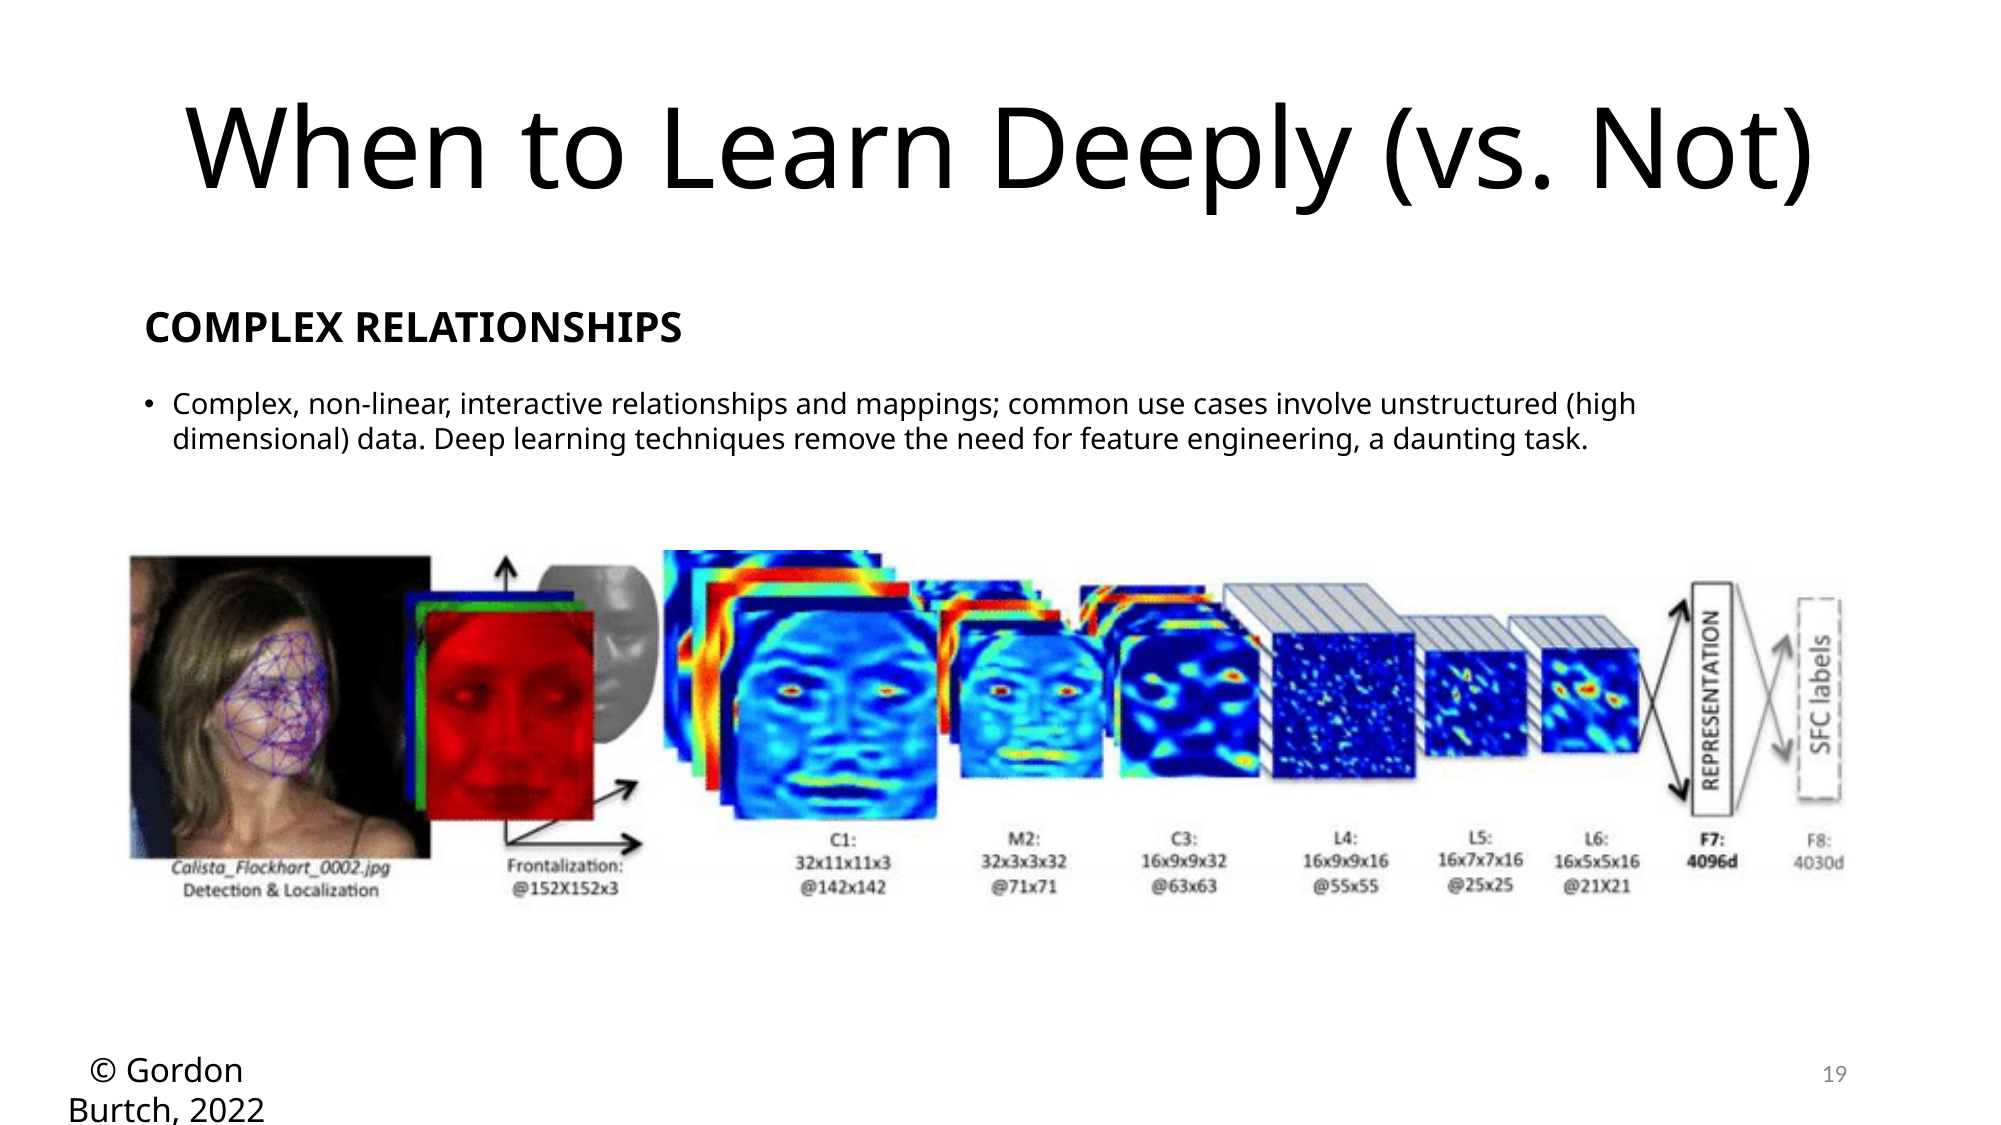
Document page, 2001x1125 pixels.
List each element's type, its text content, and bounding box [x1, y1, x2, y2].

slide_number 19 [1412, 1042, 1863, 1103]
text_box When to Learn Deeply (vs. Not) [158, 68, 1842, 219]
picture [114, 550, 1886, 922]
text_box COMPLEX RELATIONSHIPS Complex, non-linear, interactive relationships and mappings; common use cases involve unstructured (high dimensional) data. Deep learning techniques remove the need for feature engineering, a daunting task. [129, 292, 1767, 463]
